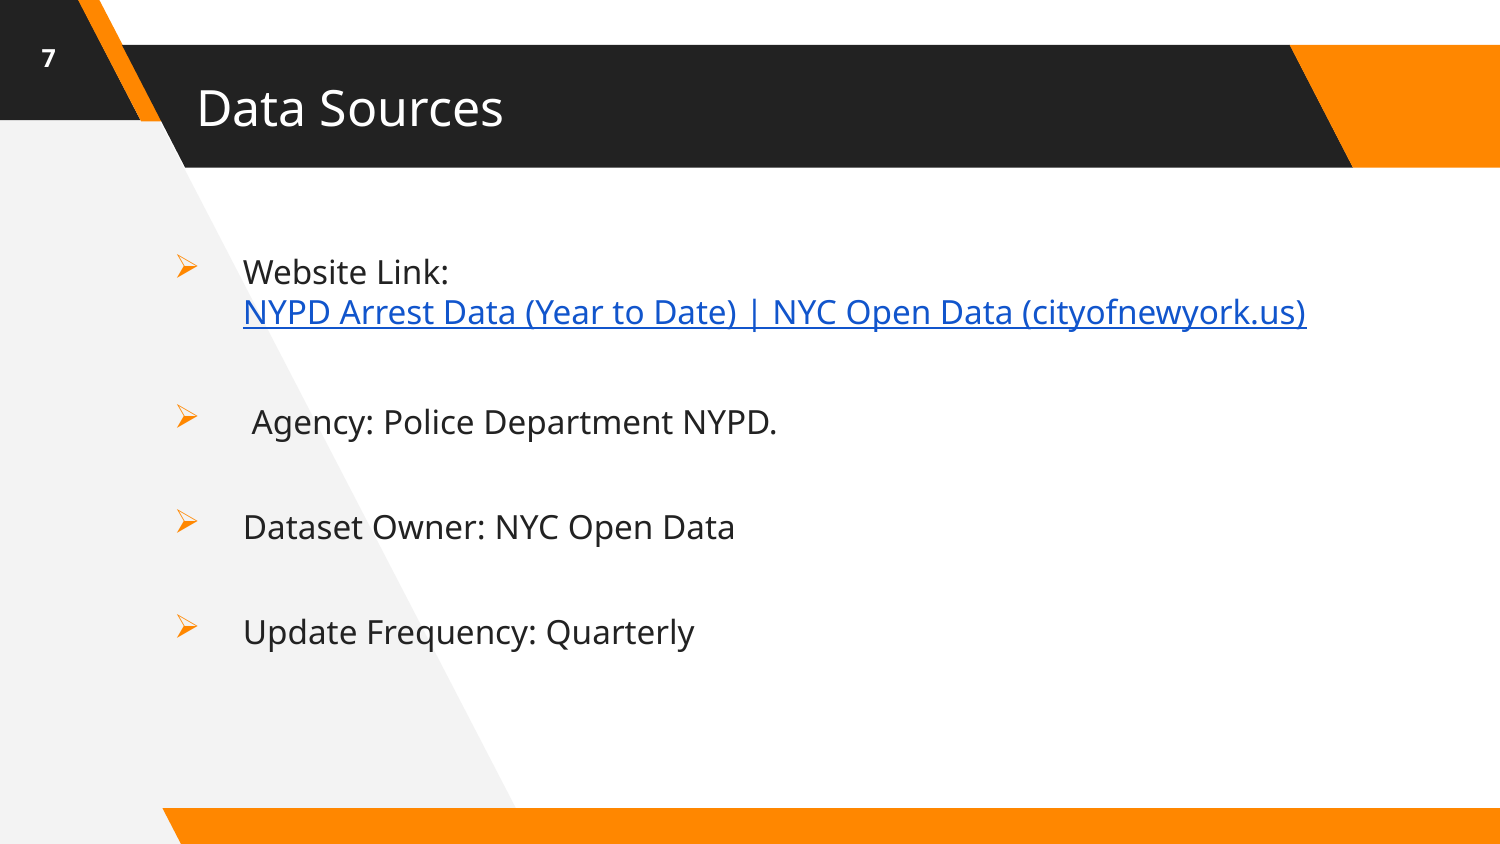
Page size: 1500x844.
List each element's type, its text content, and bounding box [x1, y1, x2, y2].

list Website Link: NYPD Arrest Data (Year to Date) | NYC Open Data (cityofnewyork.us) Agency: Police Department NYPD. Dataset Owner: NYC Open Data Update Frequency: Quarterly [152, 183, 1397, 783]
title Data Sources [181, 45, 1285, 169]
slide_number 7 [0, 0, 98, 121]
